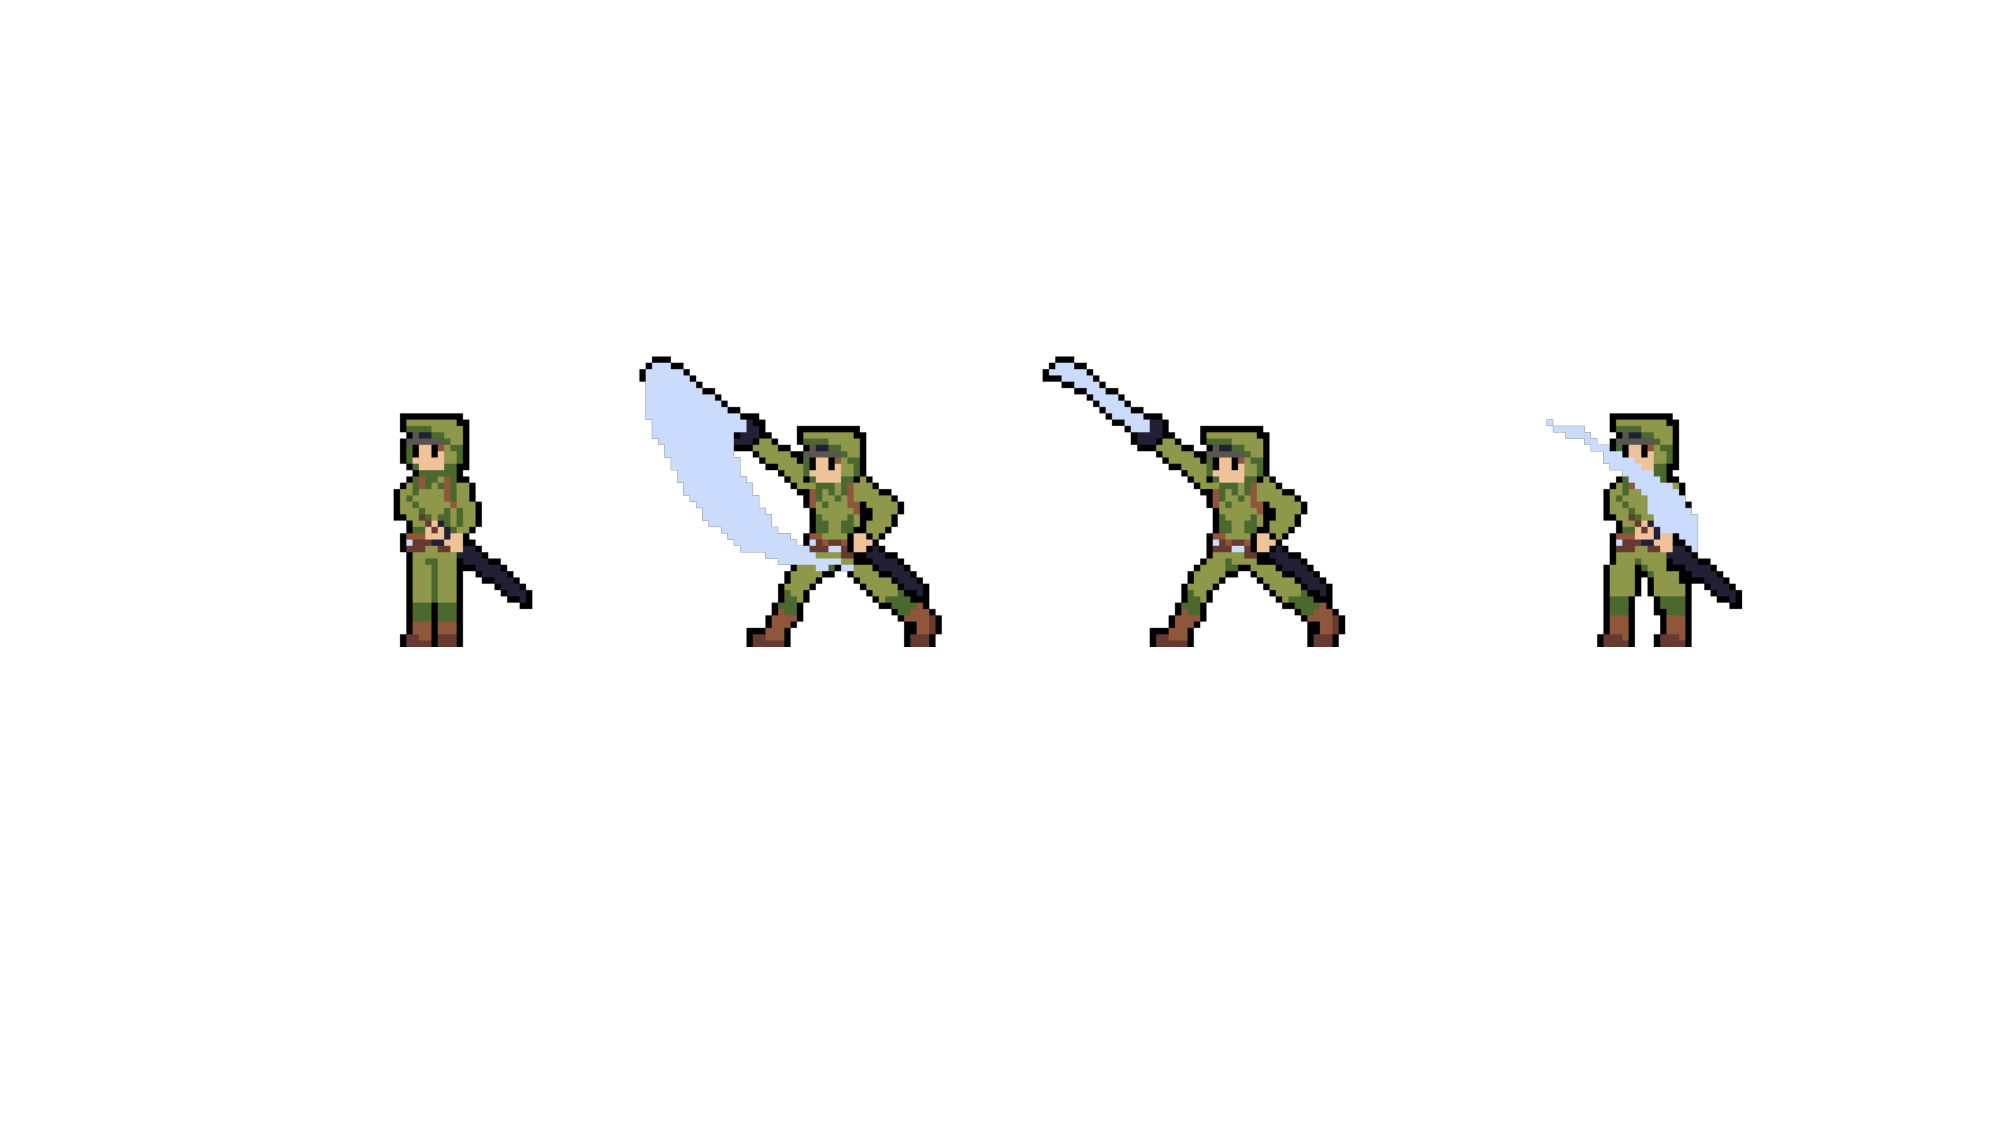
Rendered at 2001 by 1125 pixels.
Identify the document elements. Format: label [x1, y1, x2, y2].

picture [229, 243, 1844, 648]
